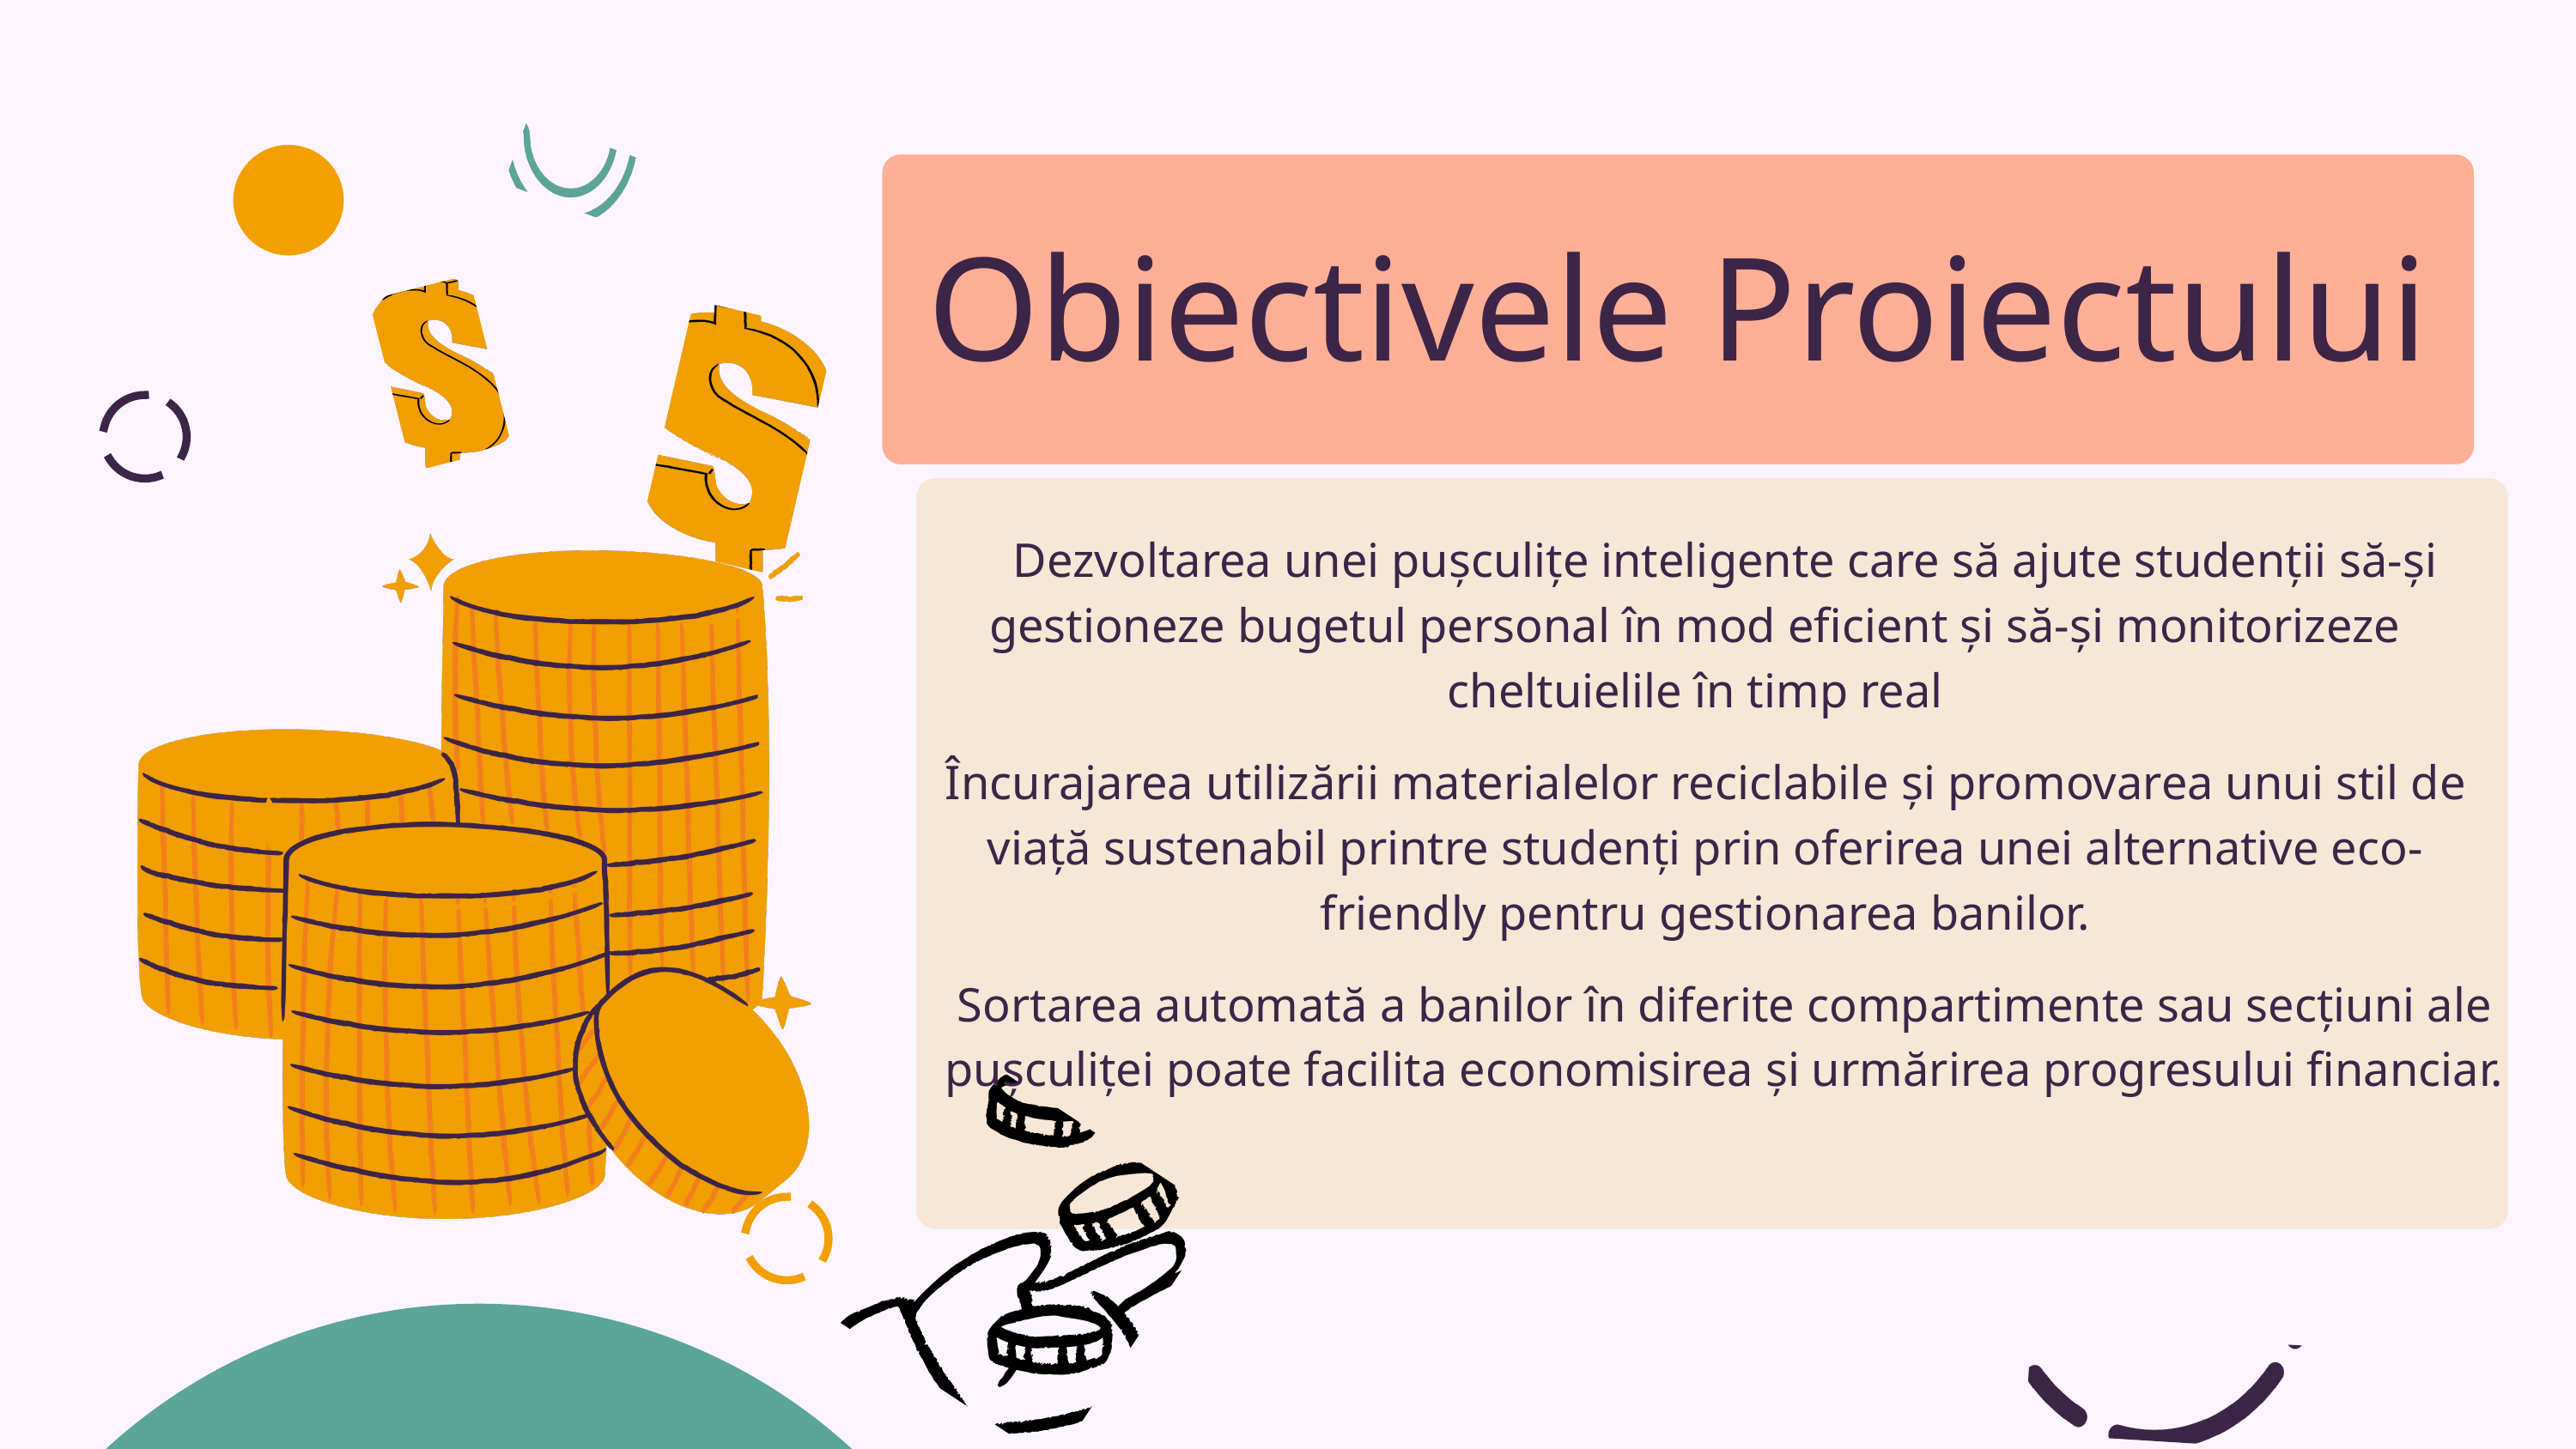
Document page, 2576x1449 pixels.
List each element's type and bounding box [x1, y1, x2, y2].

text_box [102, 394, 187, 479]
text_box [882, 154, 2475, 465]
text_box [134, 530, 823, 1228]
text_box [368, 275, 513, 472]
text_box [503, 117, 638, 224]
text_box [744, 1196, 829, 1281]
text_box [2025, 1328, 2304, 1449]
text_box [637, 300, 835, 577]
text_box [233, 144, 344, 256]
text_box [915, 478, 2509, 1229]
text_box [0, 1303, 1031, 1449]
text_box [846, 1203, 1203, 1449]
